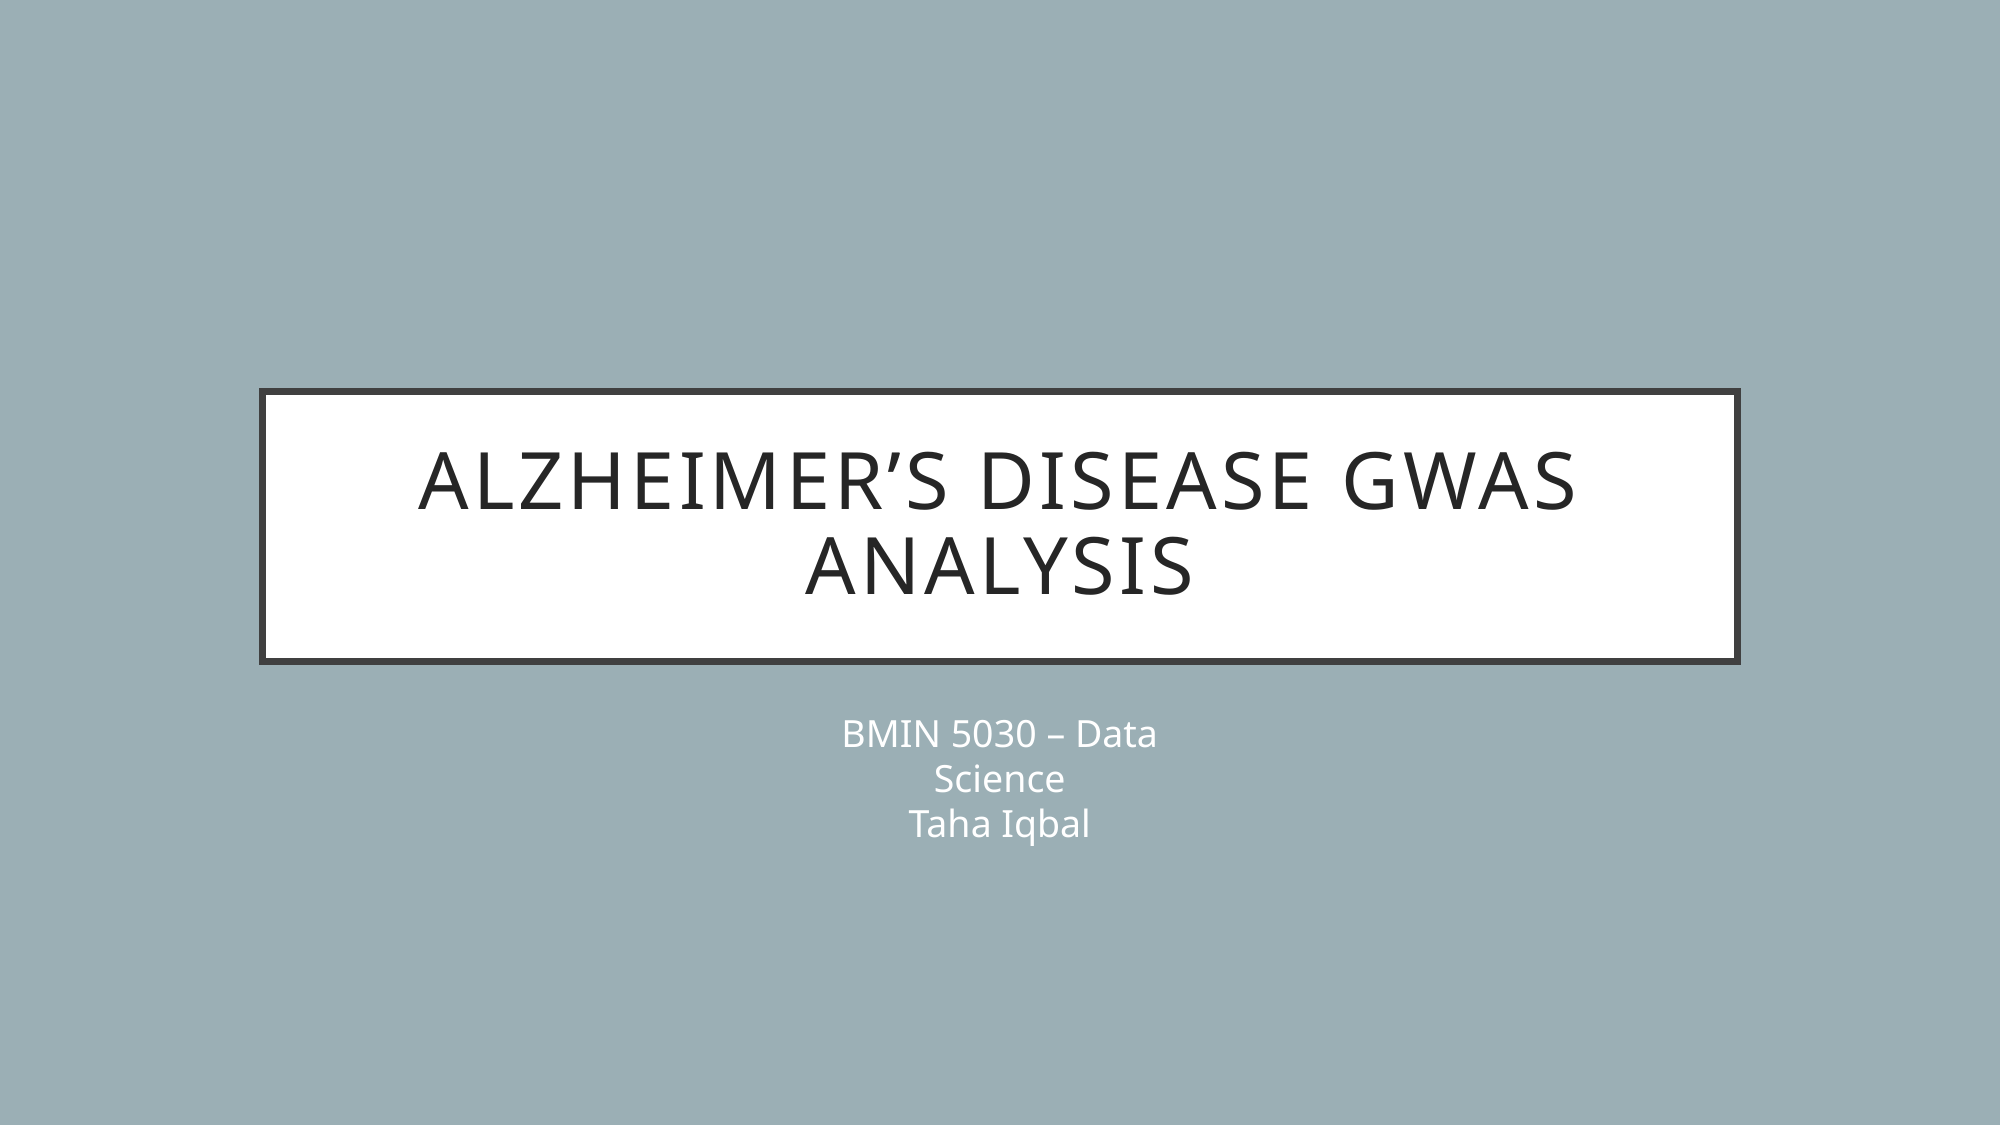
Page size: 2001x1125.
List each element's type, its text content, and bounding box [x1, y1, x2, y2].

title Alzheimer’s Disease GWAS Analysis [259, 388, 1741, 665]
text_box BMIN 5030 – Data Science Taha Iqbal [770, 703, 1230, 853]
